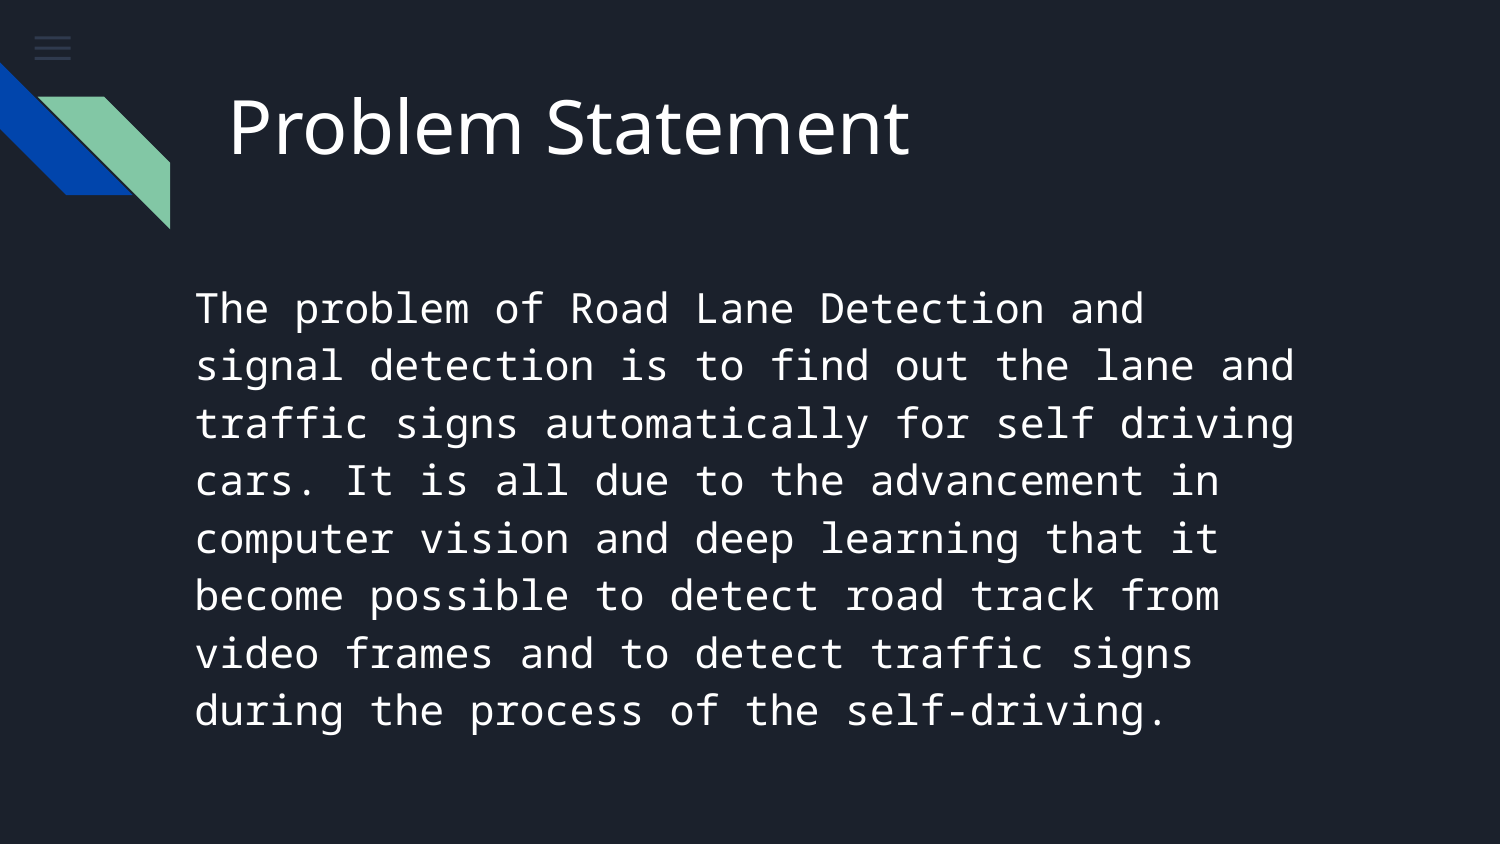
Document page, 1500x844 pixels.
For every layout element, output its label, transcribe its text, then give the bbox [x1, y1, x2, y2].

title Problem Statement [212, 64, 1368, 215]
list The problem of Road Lane Detection and signal detection is to find out the lane and traffic signs automatically for self driving cars. It is all due to the advancement in computer vision and deep learning that it become possible to detect road track from video frames and to detect traffic signs during the process of the self-driving. [179, 258, 1334, 737]
